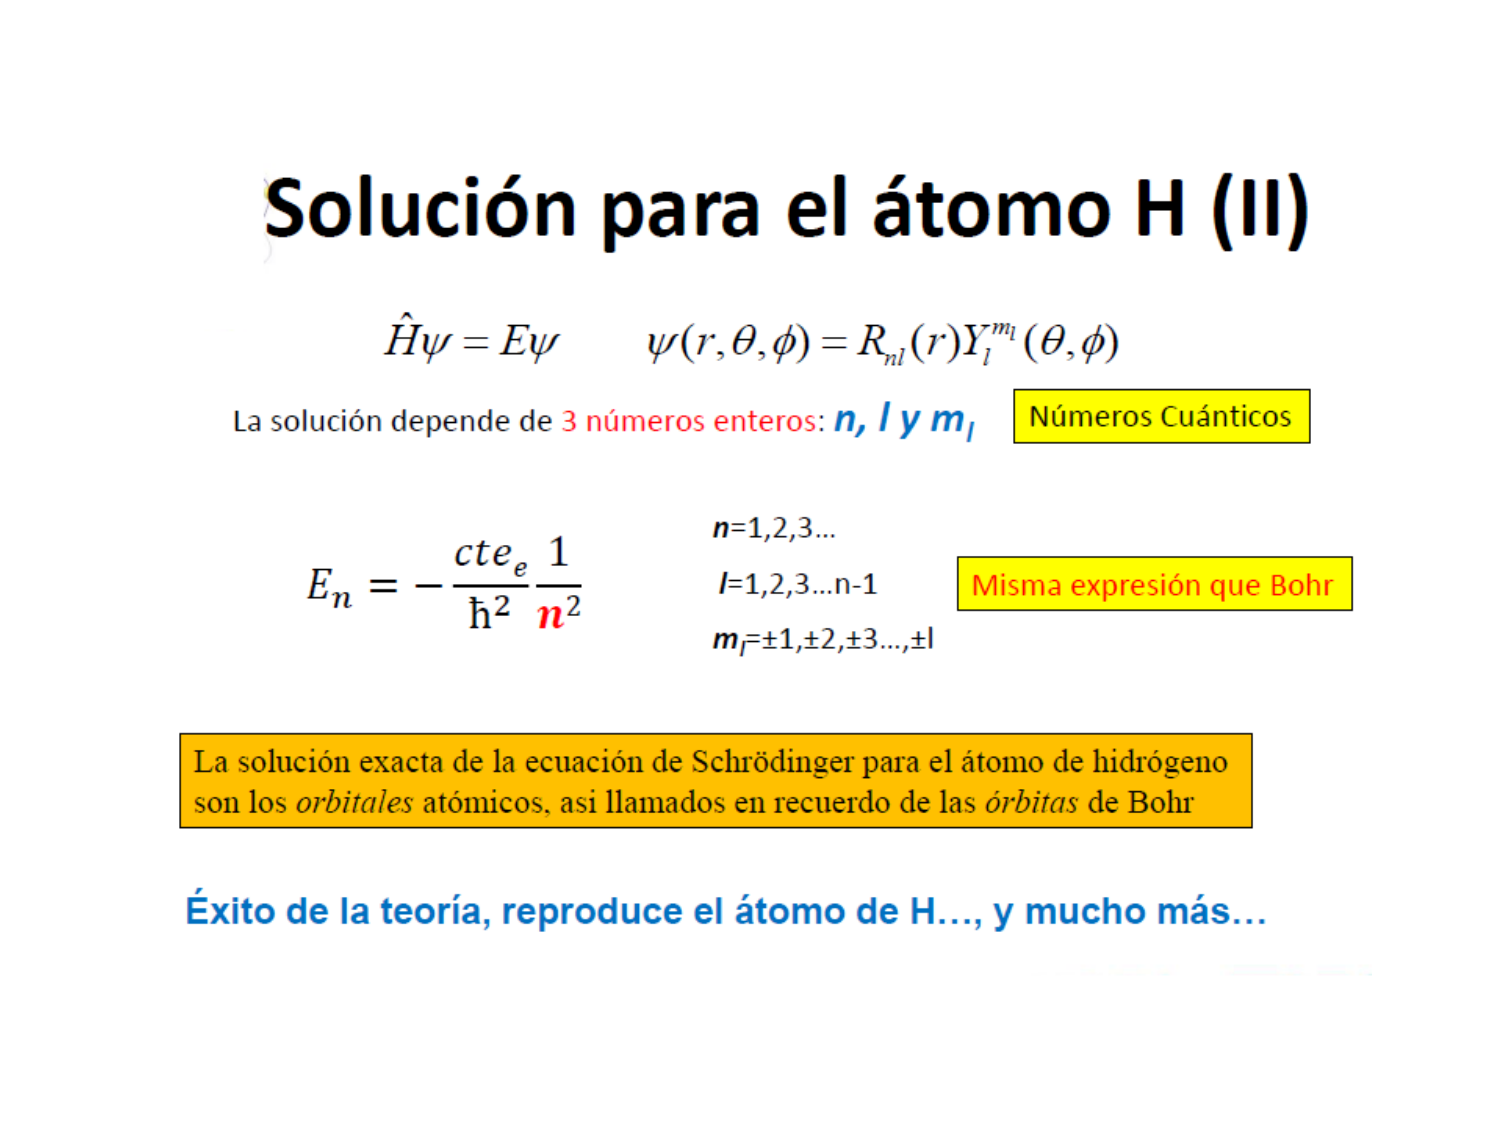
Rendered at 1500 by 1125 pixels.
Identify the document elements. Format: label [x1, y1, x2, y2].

picture [128, 142, 1372, 983]
